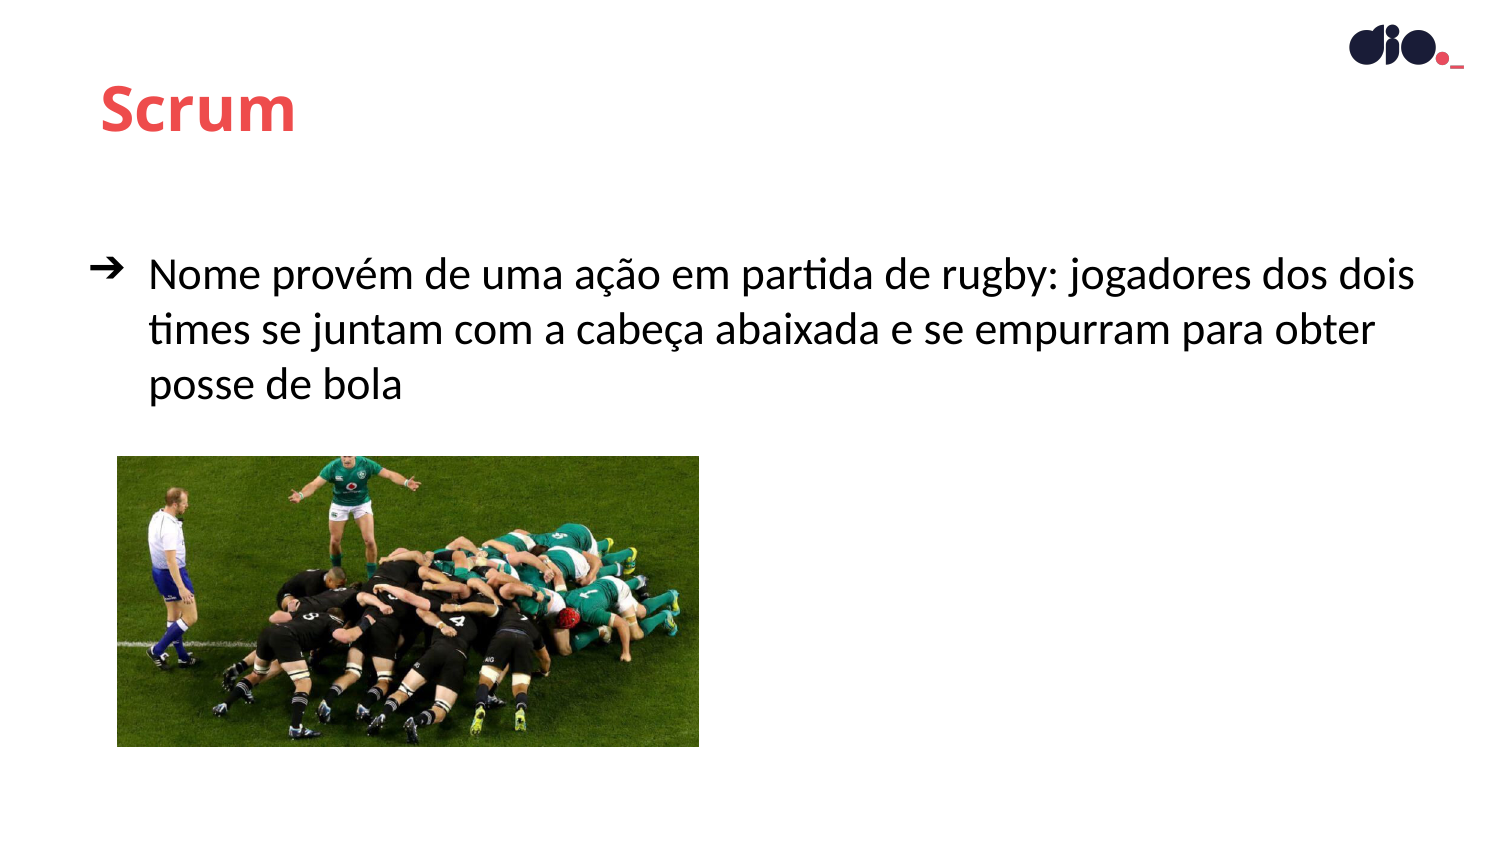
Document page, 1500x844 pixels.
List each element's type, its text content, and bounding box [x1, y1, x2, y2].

picture [116, 456, 699, 748]
text_box Scrum [85, 31, 1405, 162]
picture [1334, 15, 1474, 78]
text_box Nome provém de uma ação em partida de rugby: jogadores dos dois times se juntam com a cabeça abaixada e se empurram para obter posse de bola [58, 162, 1468, 500]
